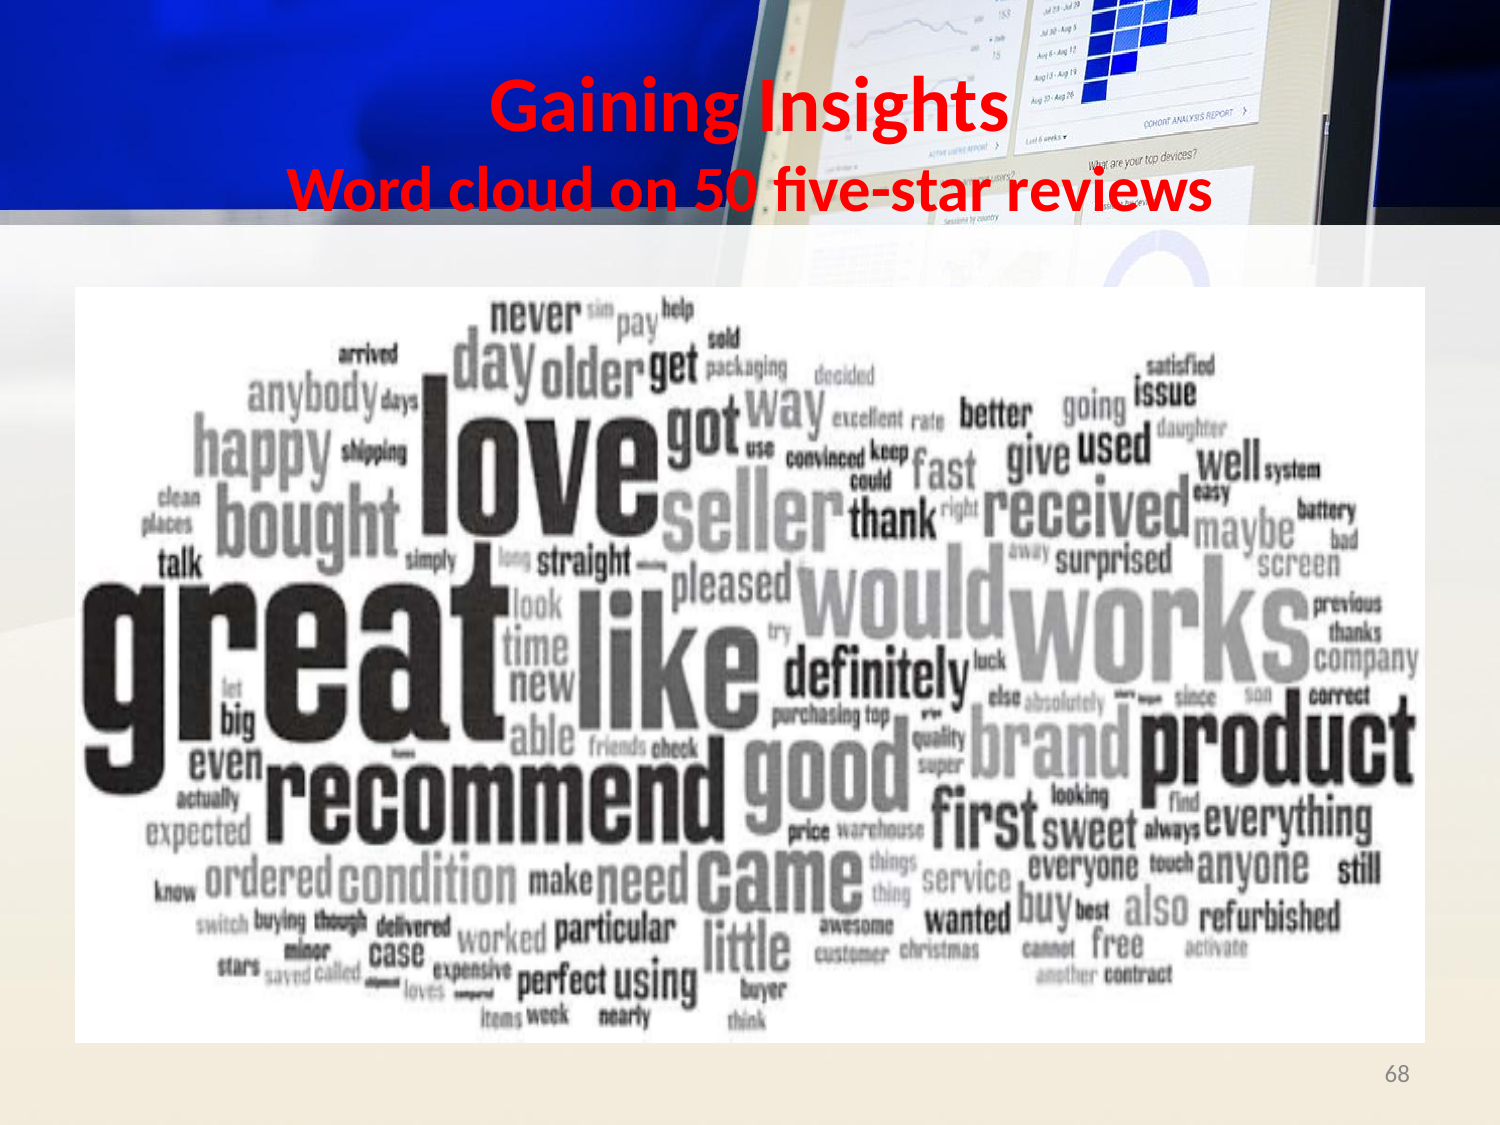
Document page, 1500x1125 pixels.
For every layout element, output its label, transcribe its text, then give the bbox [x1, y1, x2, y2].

picture [0, 0, 1500, 1125]
slide_number ‹#› [1074, 1051, 1425, 1103]
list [74, 287, 1426, 1043]
title Gaining Insights Word cloud on 50 five-star reviews [75, 45, 1425, 233]
